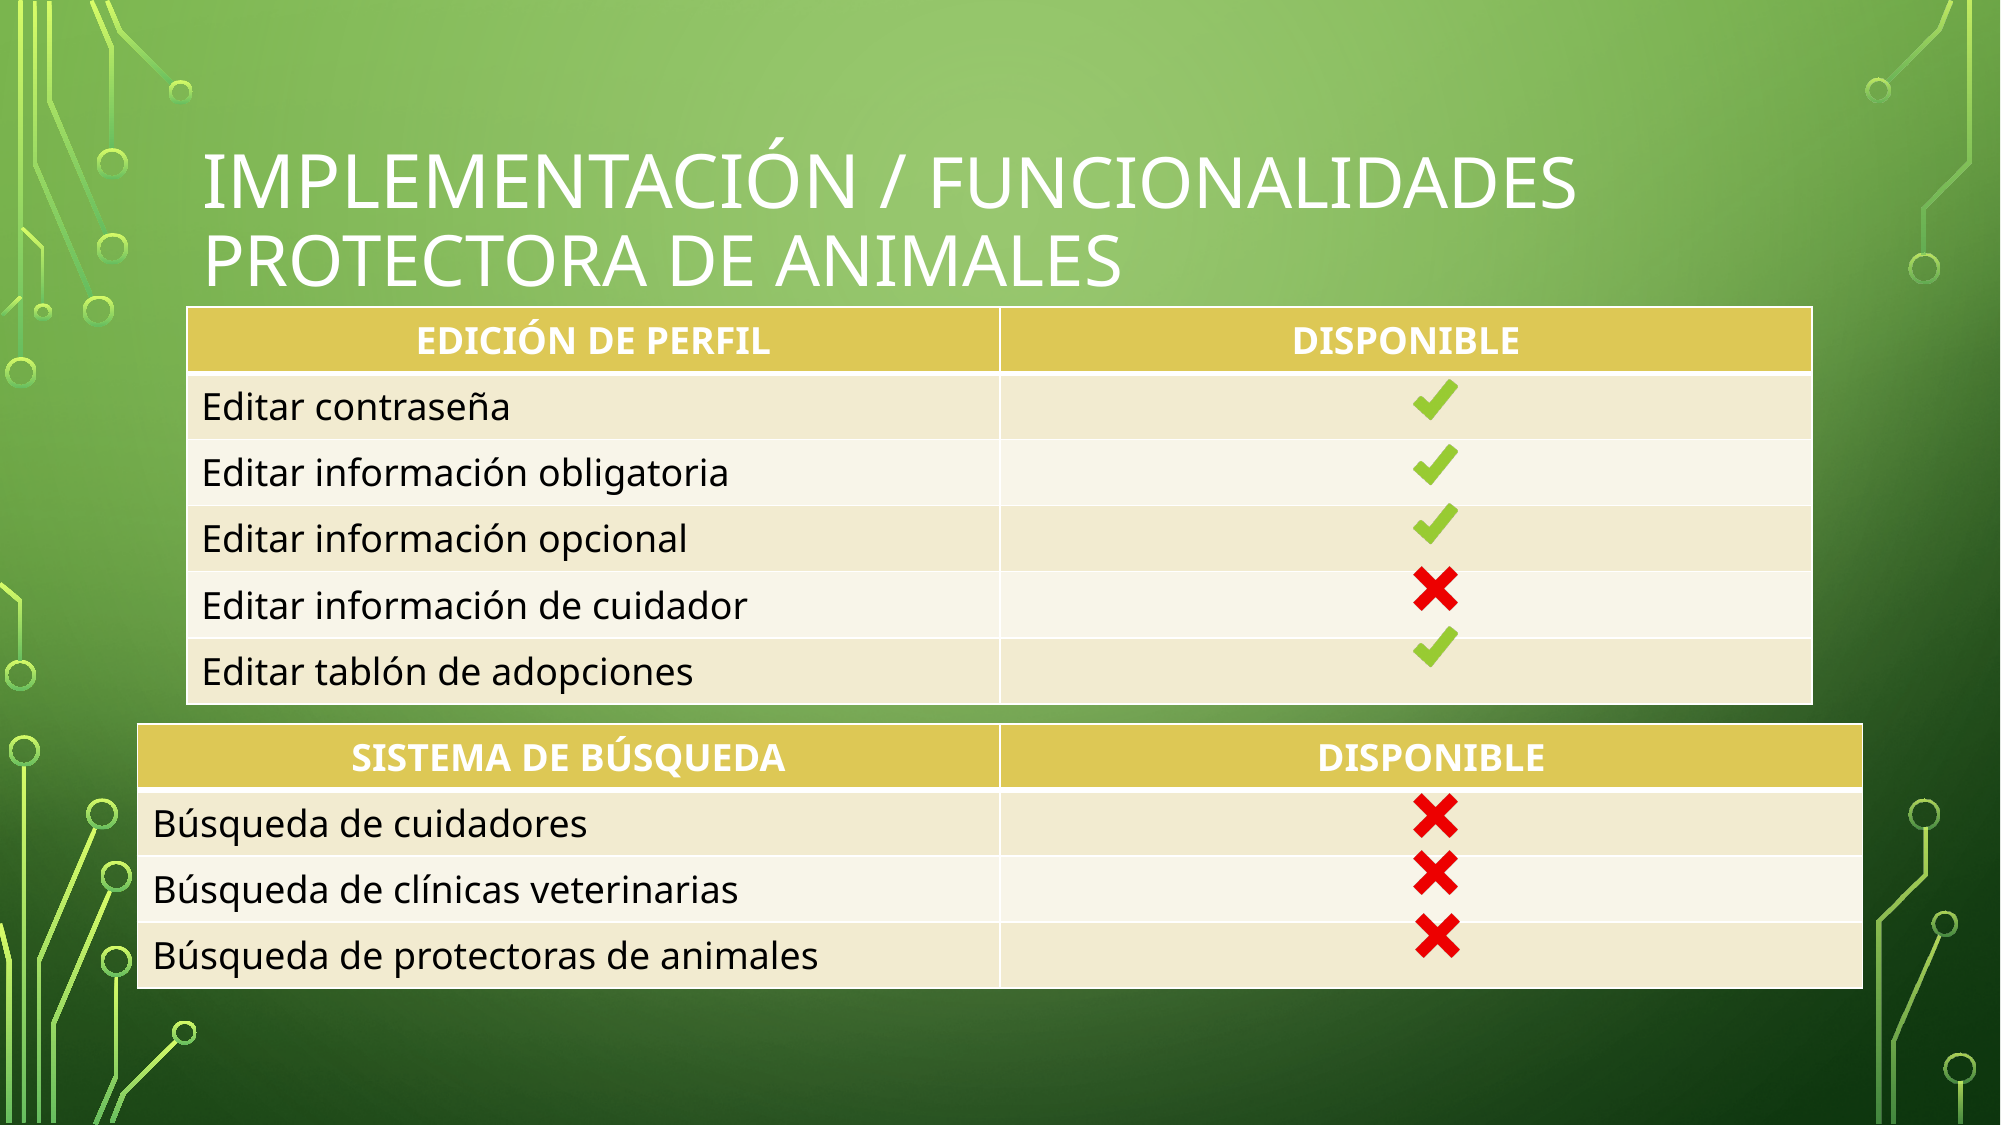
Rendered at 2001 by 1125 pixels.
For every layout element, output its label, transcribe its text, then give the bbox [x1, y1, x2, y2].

picture [1413, 792, 1459, 838]
table_cell Editar tablón de adopciones [188, 639, 999, 703]
table_cell Búsqueda de cuidadores [138, 793, 999, 855]
table_cell Editar información obligatoria [188, 440, 999, 505]
picture [1413, 501, 1459, 547]
table_header DISPONIBLE [1001, 308, 1811, 371]
table_header EDICIÓN DE PERFIL [188, 308, 999, 371]
table_cell [1001, 793, 1862, 855]
table_cell [1001, 923, 1862, 987]
table_header DISPONIBLE [1001, 725, 1862, 787]
picture [1413, 566, 1459, 611]
table_cell [1001, 639, 1811, 703]
picture [1413, 850, 1459, 896]
table_cell Editar información de cuidador [188, 572, 999, 637]
table_cell [1001, 440, 1811, 505]
table_header SISTEMA DE BÚSQUEDA [138, 725, 999, 787]
table_cell Editar información opcional [188, 506, 999, 571]
table_cell [1001, 857, 1862, 921]
table_cell [1001, 376, 1811, 439]
table_cell [1001, 572, 1811, 637]
picture [1413, 624, 1459, 669]
picture [1413, 376, 1459, 422]
table_cell Búsqueda de clínicas veterinarias [138, 857, 999, 921]
picture [1413, 442, 1459, 487]
title Implementación / Funcionalidades Protectora de Animales [187, 101, 1813, 306]
table_cell [1001, 506, 1811, 571]
table_cell Editar contraseña [188, 376, 999, 439]
picture [1415, 913, 1460, 958]
table_cell Búsqueda de protectoras de animales [138, 923, 999, 987]
